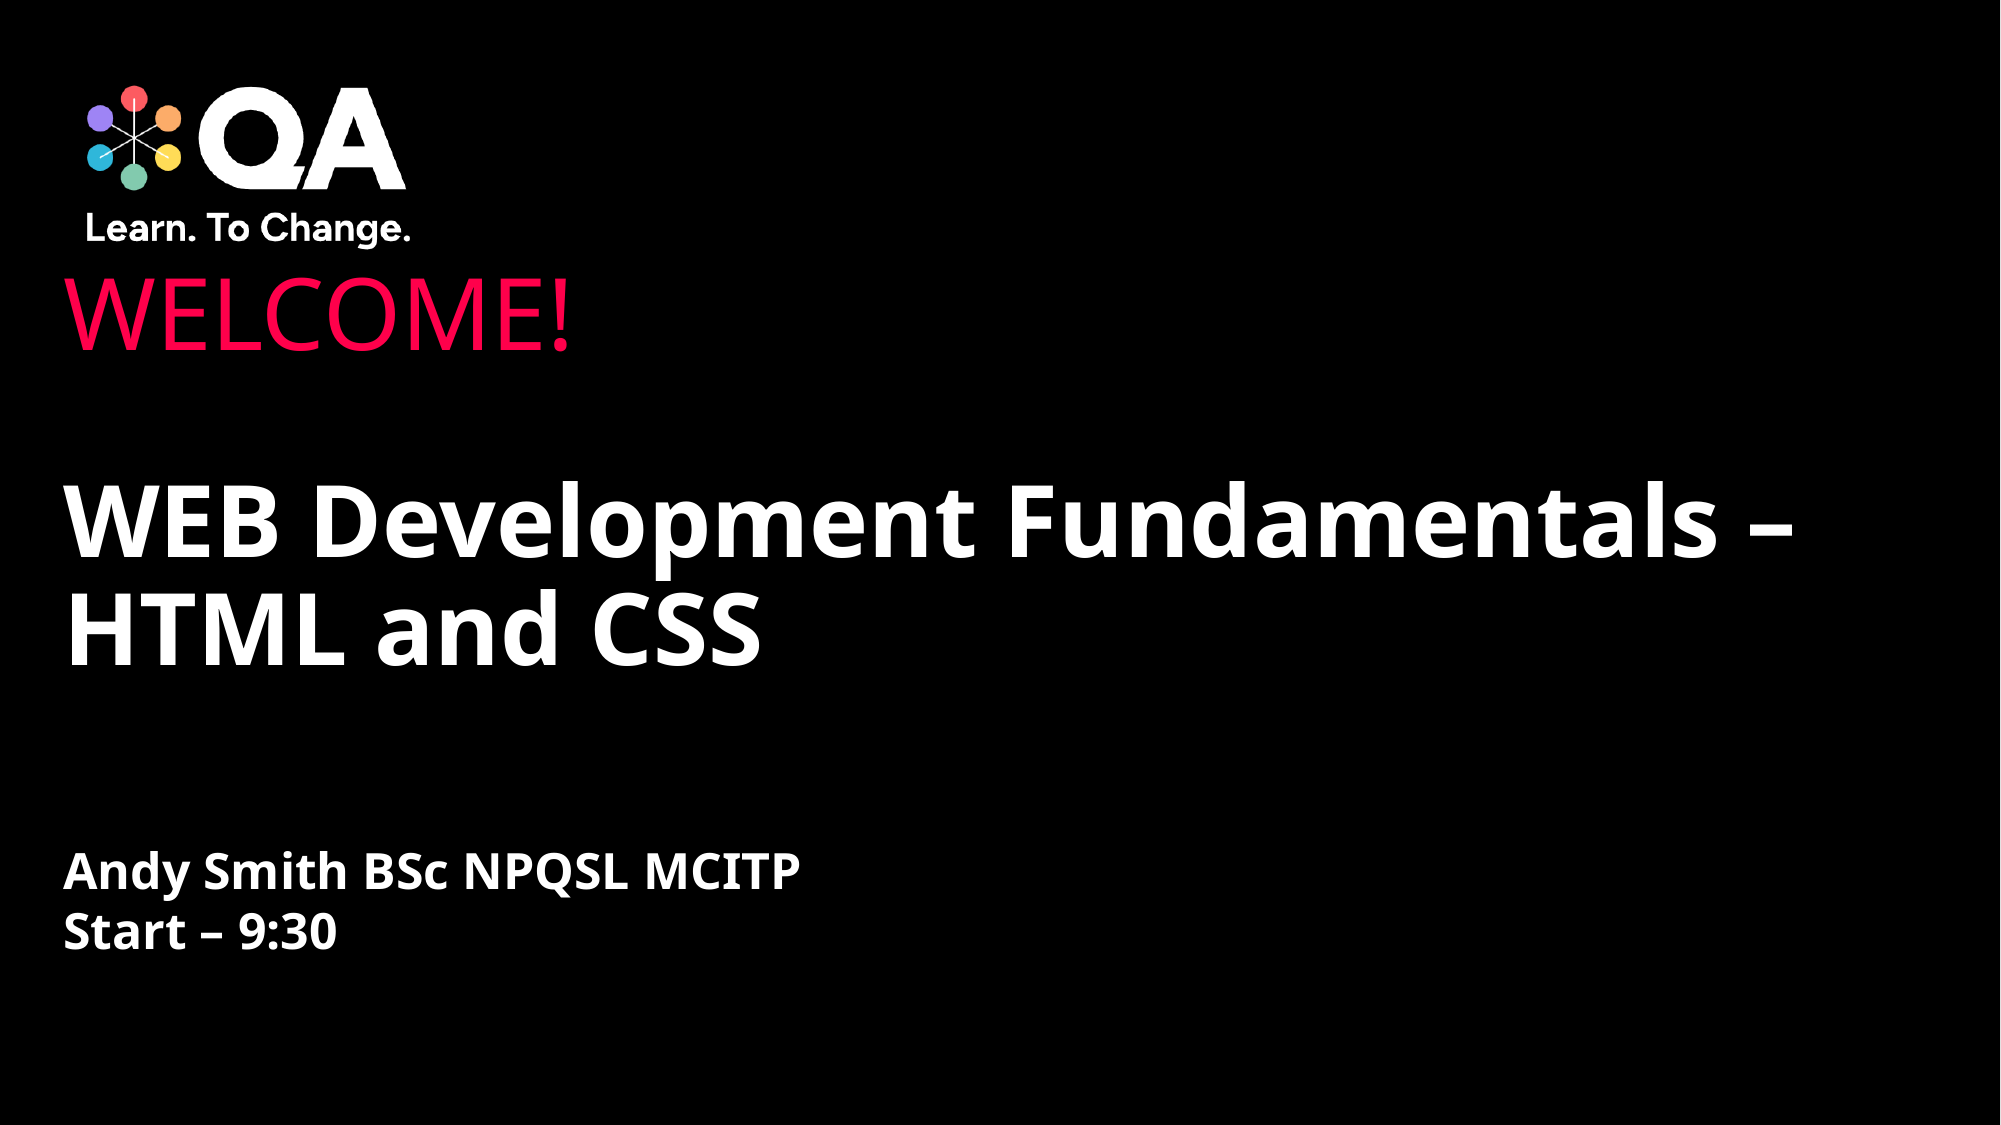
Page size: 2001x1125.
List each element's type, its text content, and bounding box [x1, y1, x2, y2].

text_box [63, 217, 1146, 257]
picture [0, 0, 2001, 1125]
subtitle Andy Smith BSc NPQSL MCITP Start – 9:30 [63, 832, 1894, 974]
title WELCOME! WEB Development Fundamentals – HTML and CSS [63, 257, 1894, 376]
